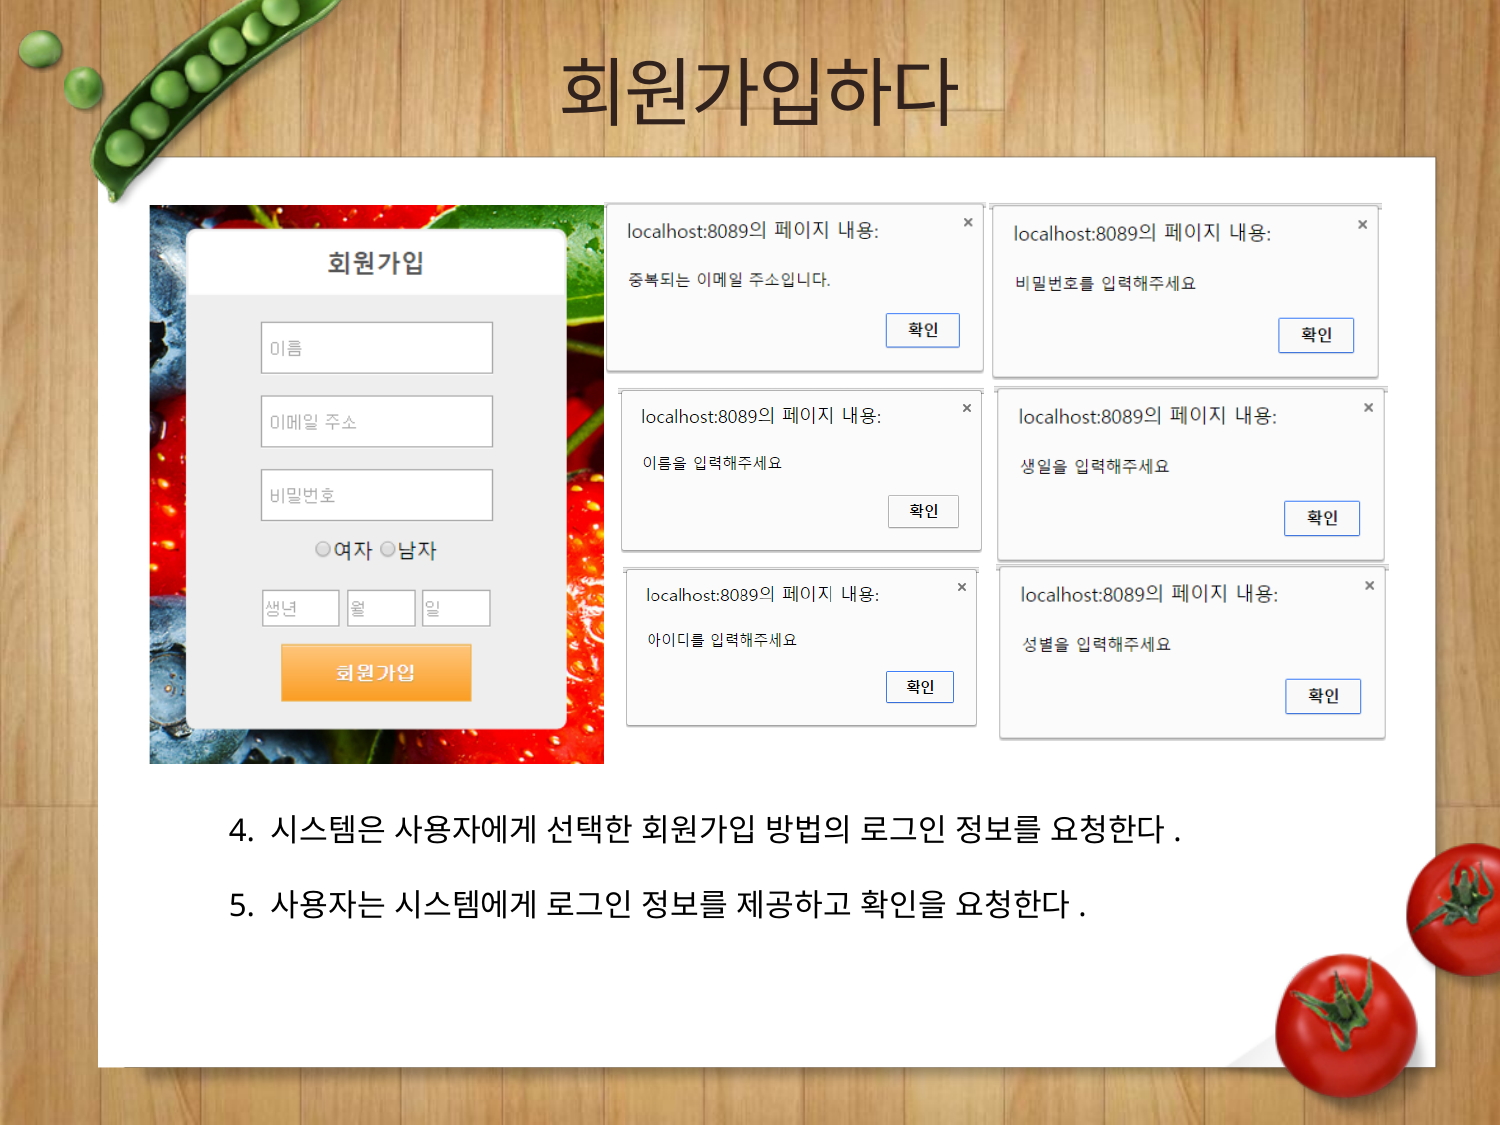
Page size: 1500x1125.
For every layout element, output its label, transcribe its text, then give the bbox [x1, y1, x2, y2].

text_box 회원가입하다 [385, 30, 1435, 147]
picture [0, 0, 1500, 1125]
